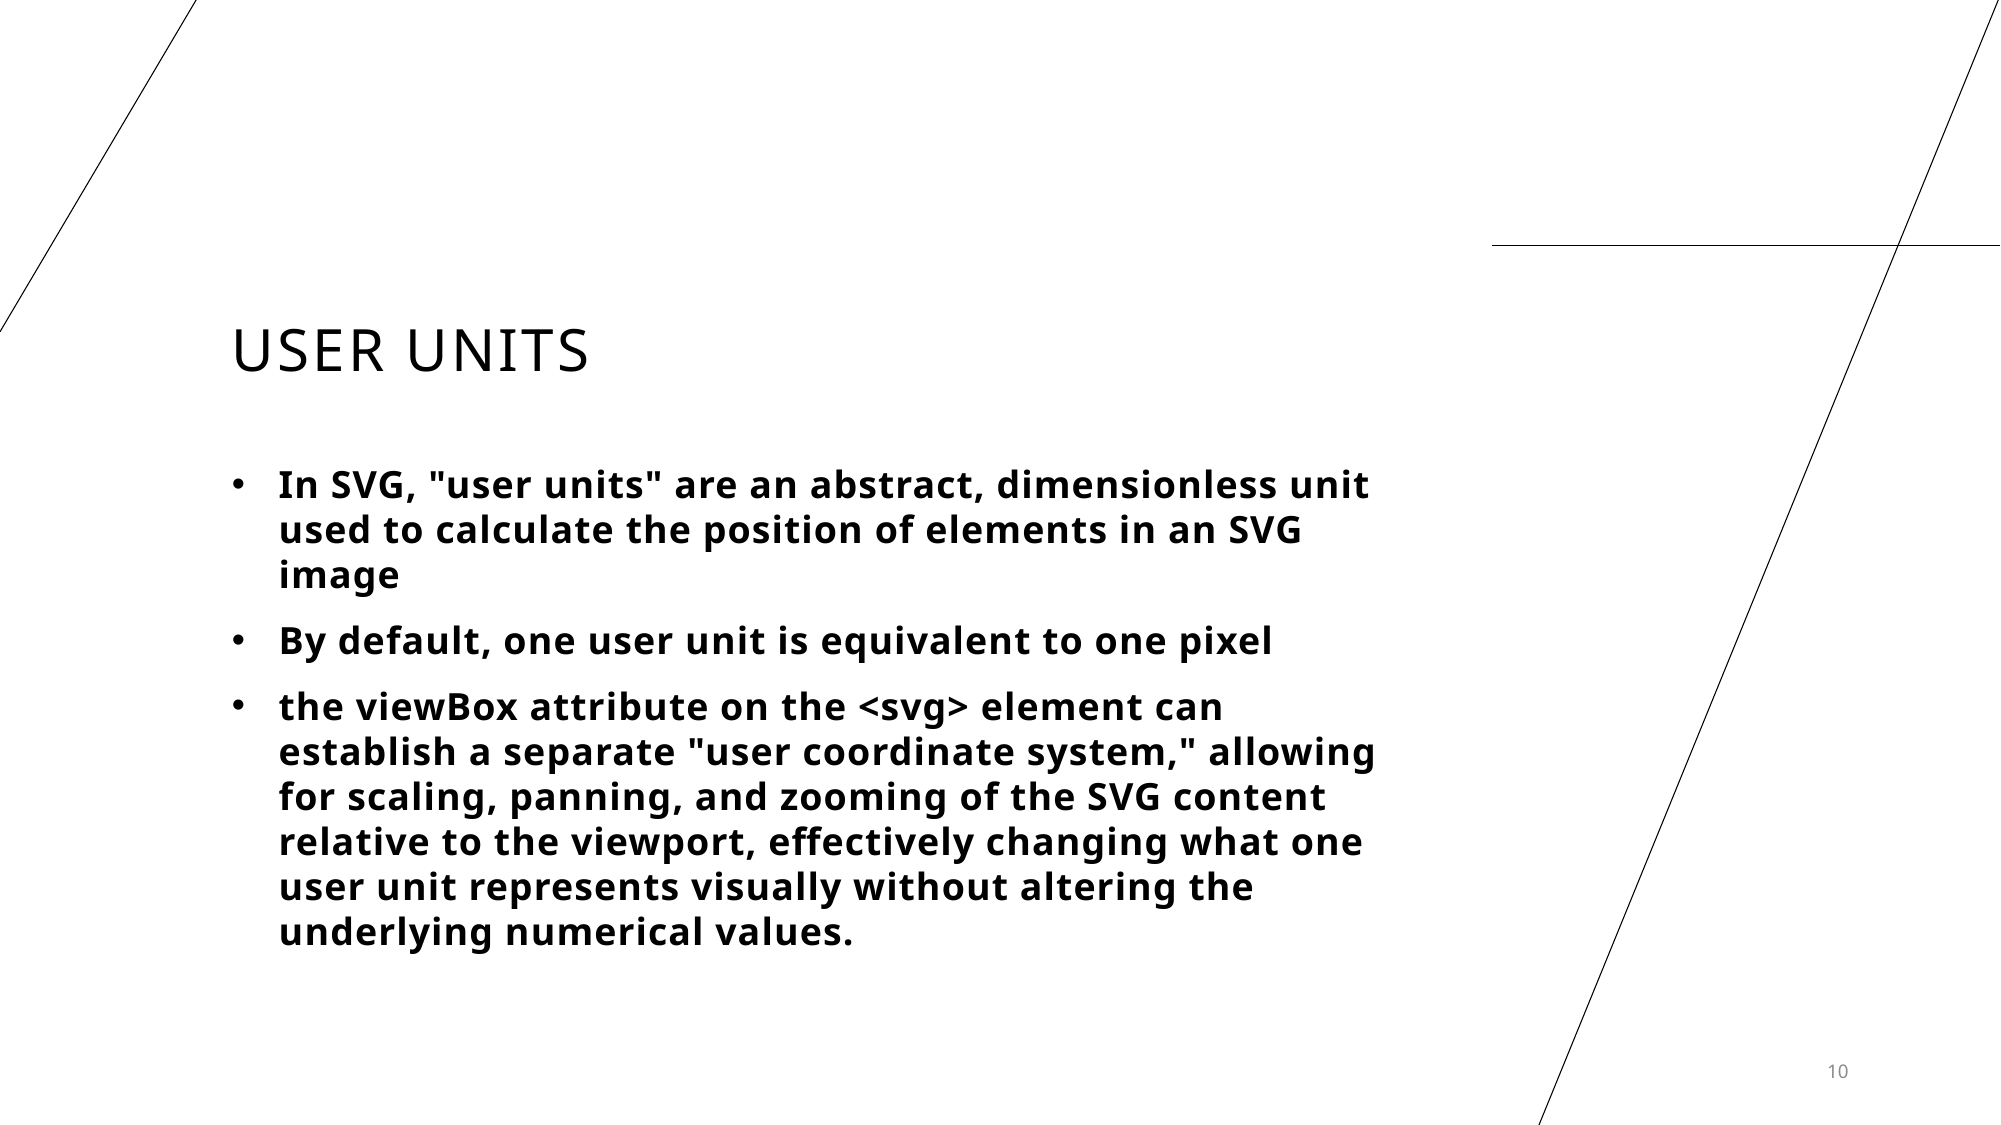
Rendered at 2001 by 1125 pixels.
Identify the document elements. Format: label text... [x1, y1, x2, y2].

title USER Units [216, 43, 1413, 392]
slide_number 10 [1701, 1042, 1864, 1103]
list In SVG, "user units" are an abstract, dimensionless unit used to calculate the position of elements in an SVG image By default, one user unit is equivalent to one pixel the viewBox attribute on the <svg> element can establish a separate "user coordinate system," allowing for scaling, panning, and zooming of the SVG content relative to the viewport, effectively changing what one user unit represents visually without altering the underlying numerical values. [216, 453, 1413, 1013]
